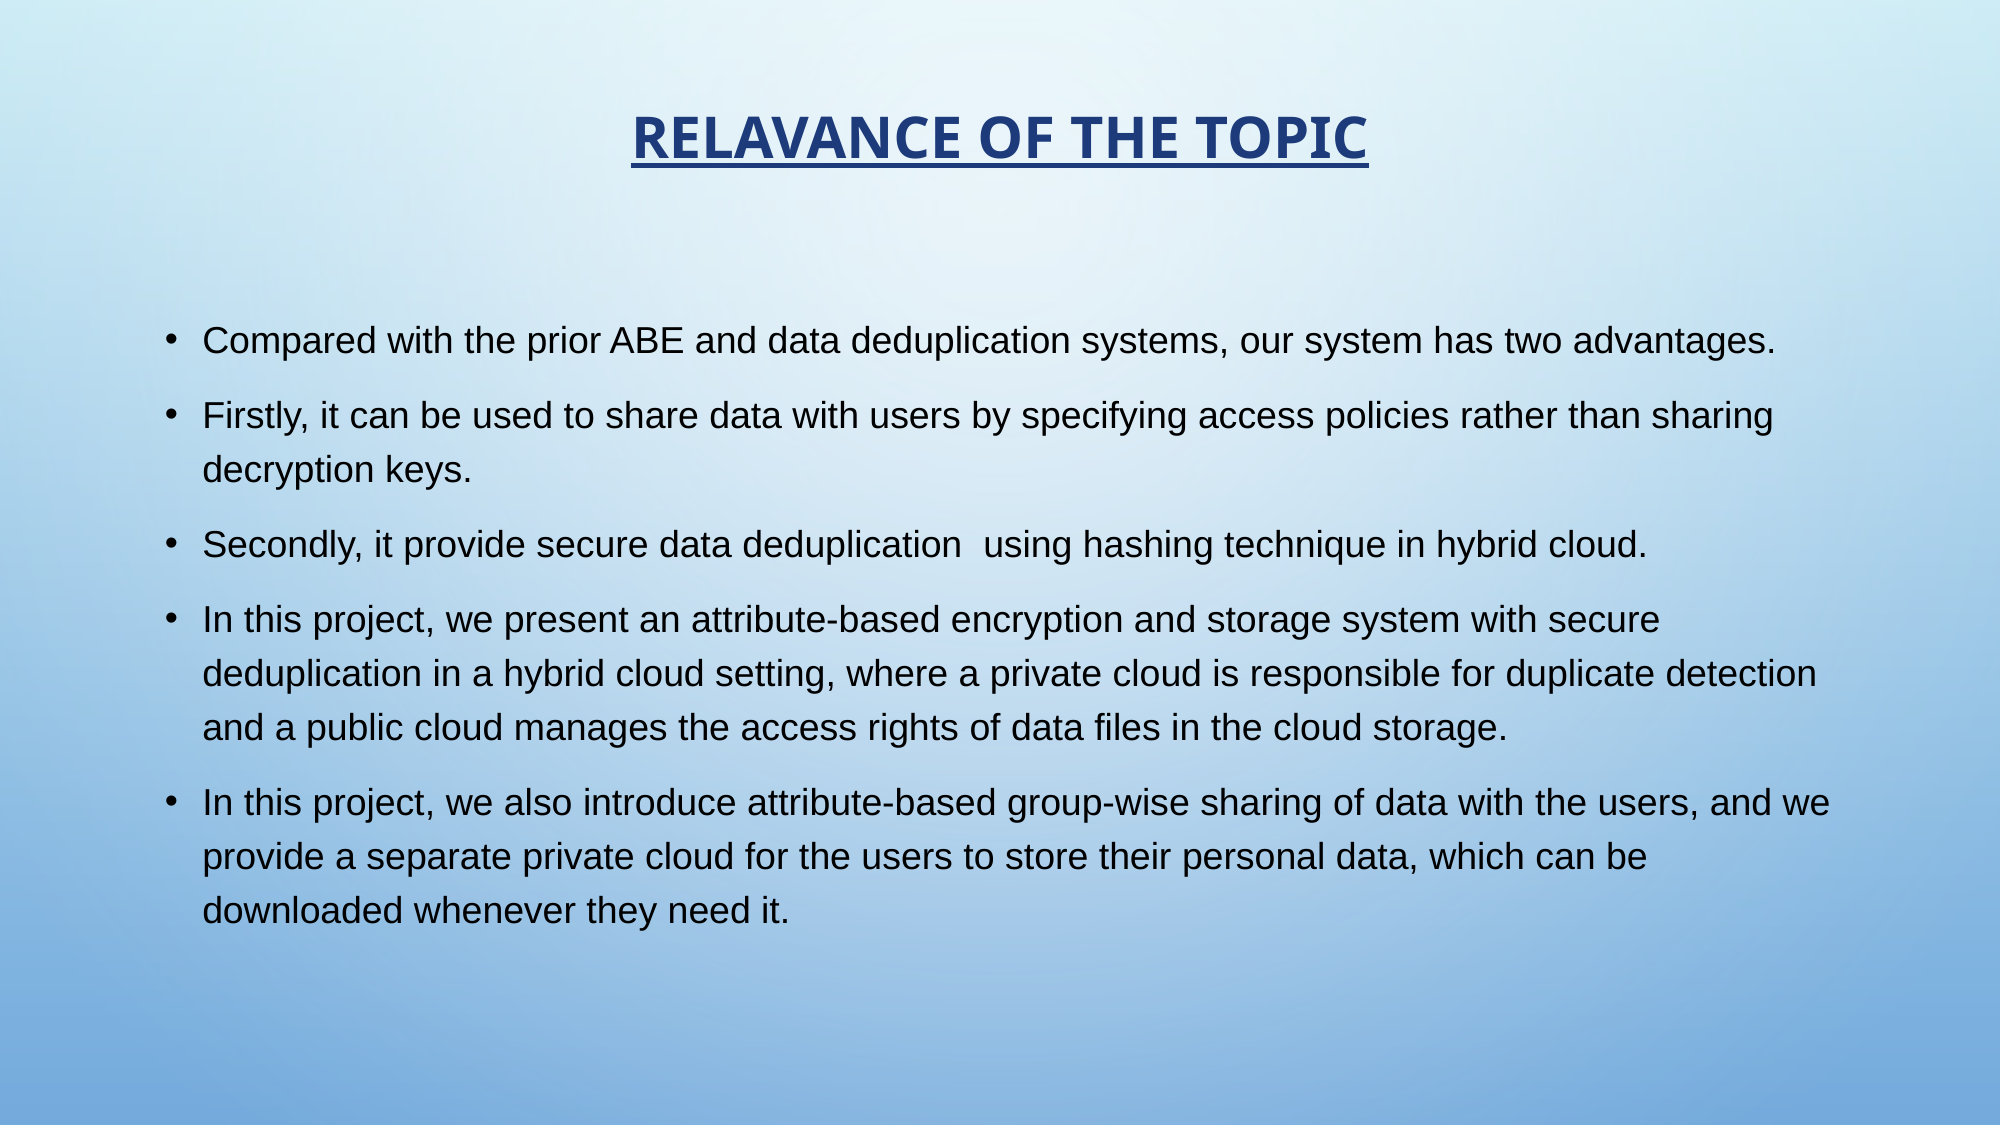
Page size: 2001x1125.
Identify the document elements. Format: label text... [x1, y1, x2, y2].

title Relavance of the topic [149, 101, 1851, 180]
list Compared with the prior ABE and data deduplication systems, our system has two advantages. Firstly, it can be used to share data with users by specifying access policies rather than sharing decryption keys. Secondly, it provide secure data deduplication using hashing technique in hybrid cloud. In this project, we present an attribute-based encryption and storage system with secure deduplication in a hybrid cloud setting, where a private cloud is responsible for duplicate detection and a public cloud manages the access rights of data files in the cloud storage. In this project, we also introduce attribute-based group-wise sharing of data with the users, and we provide a separate private cloud for the users to store their personal data, which can be downloaded whenever they need it. [149, 299, 1851, 1093]
